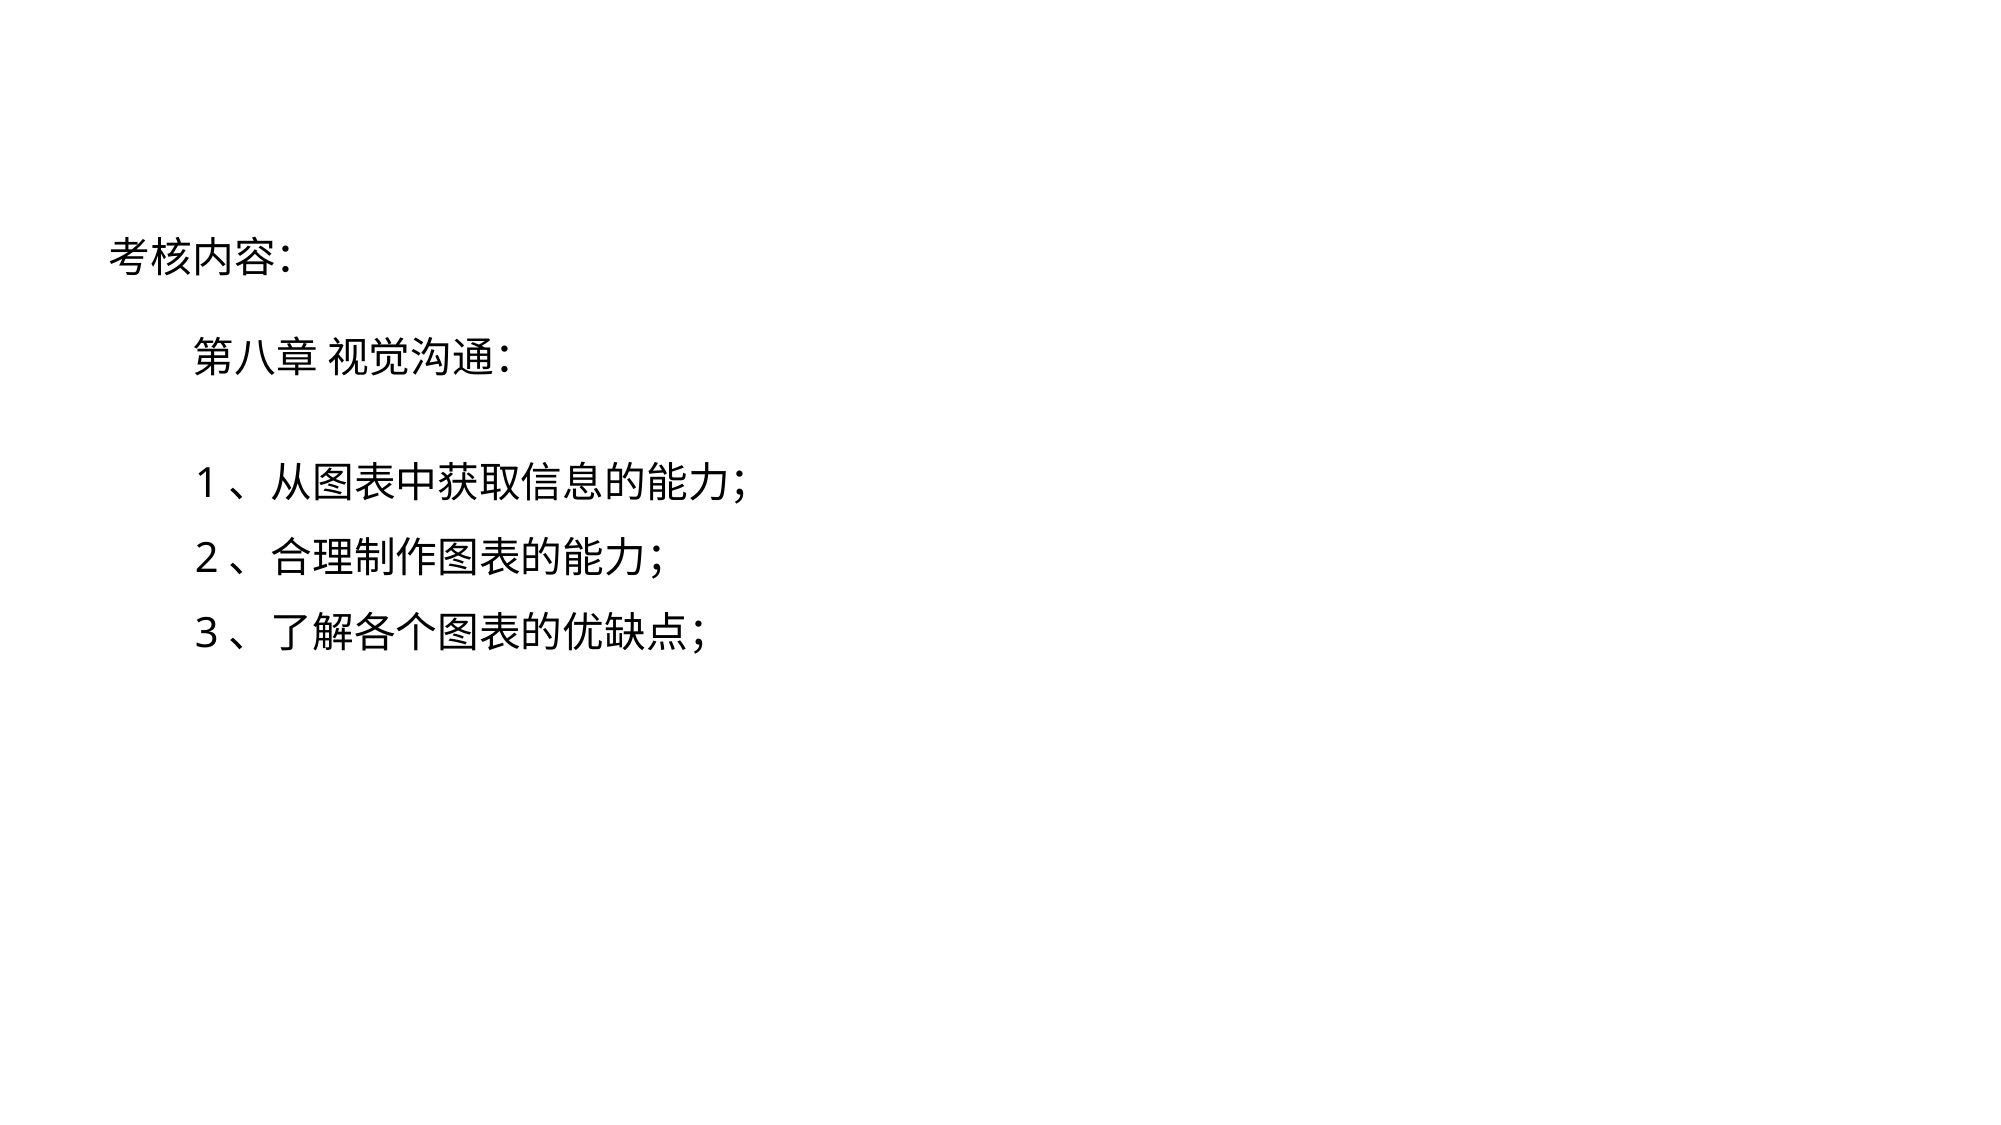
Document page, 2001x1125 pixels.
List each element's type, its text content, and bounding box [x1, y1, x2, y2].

text_box 考核内容： 第八章 视觉沟通： 1、从图表中获取信息的能力； 2、合理制作图表的能力； 3、了解各个图表的优缺点； [93, 222, 1655, 964]
